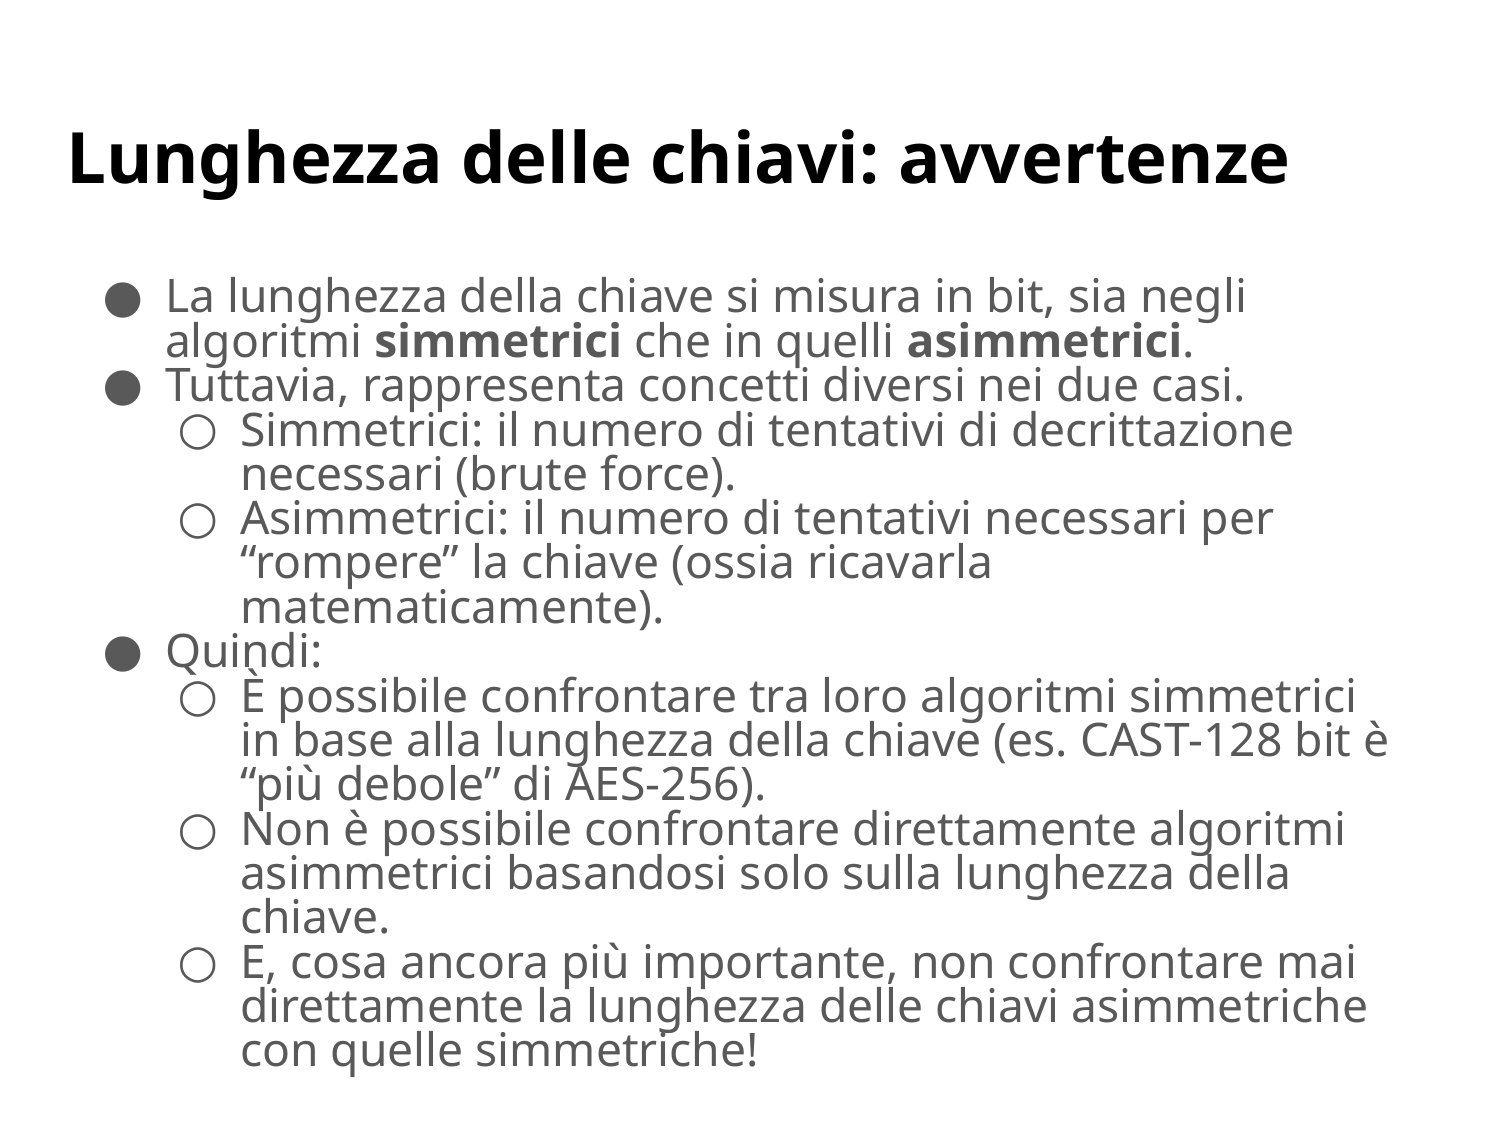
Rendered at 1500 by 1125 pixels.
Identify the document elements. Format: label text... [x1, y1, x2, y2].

text_box La lunghezza della chiave si misura in bit, sia negli algoritmi simmetrici che in quelli asimmetrici. Tuttavia, rappresenta concetti diversi nei due casi. Simmetrici: il numero di tentativi di decrittazione necessari (brute force). Asimmetrici: il numero di tentativi necessari per “rompere” la chiave (ossia ricavarla matematicamente). Quindi: È possibile confrontare tra loro algoritmi simmetrici in base alla lunghezza della chiave (es. CAST-128 bit è “più debole” di AES-256). Non è possibile confrontare direttamente algoritmi asimmetrici basandosi solo sulla lunghezza della chiave. E, cosa ancora più importante, non confrontare mai direttamente la lunghezza delle chiavi asimmetriche con quelle simmetriche! [74, 262, 1425, 1074]
title Lunghezza delle chiavi: avvertenze [51, 97, 1449, 223]
